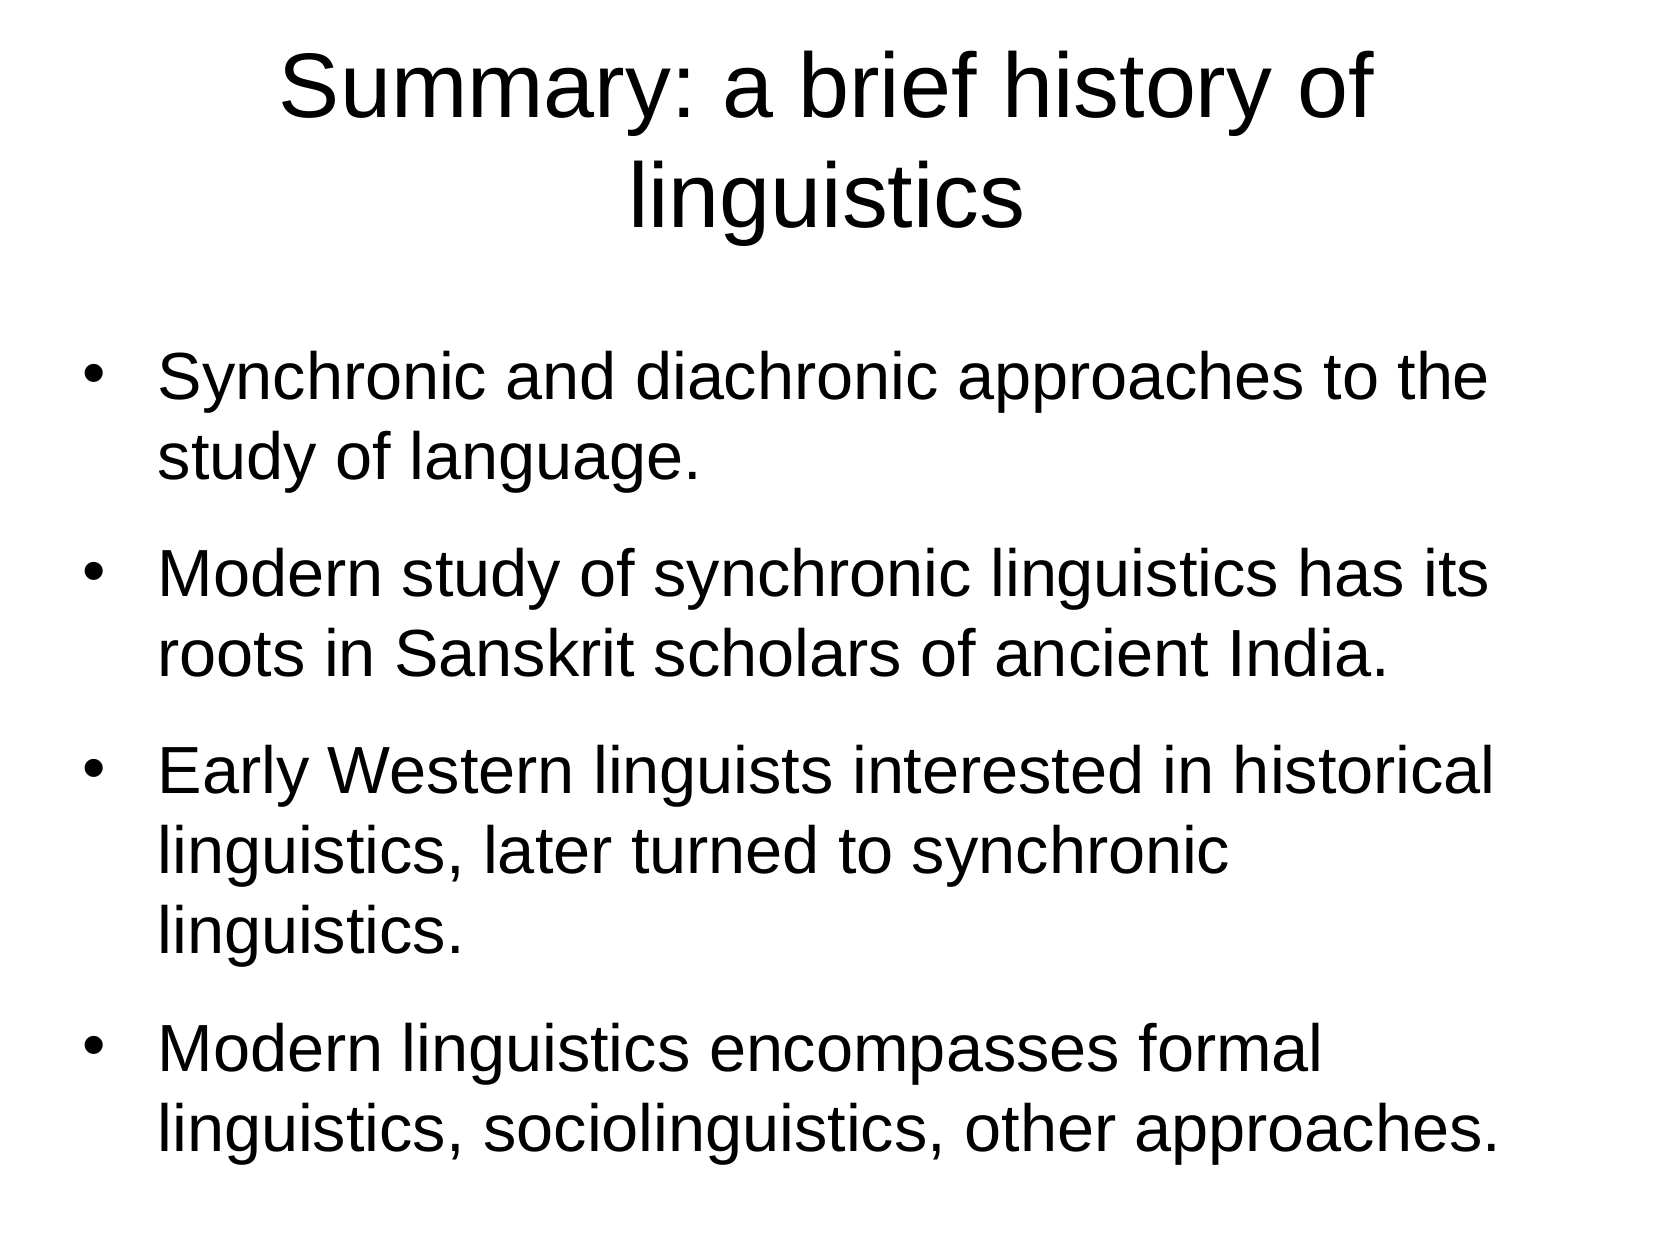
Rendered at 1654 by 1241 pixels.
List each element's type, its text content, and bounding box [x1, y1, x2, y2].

text_box Synchronic and diachronic approaches to the study of language. Modern study of synchronic linguistics has its roots in Sanskrit scholars of ancient India. Early Western linguists interested in historical linguistics, later turned to synchronic linguistics. Modern linguistics encompasses formal linguistics, sociolinguistics, other approaches. [82, 332, 1515, 470]
text_box Summary: a brief history of linguistics [83, 32, 1572, 240]
